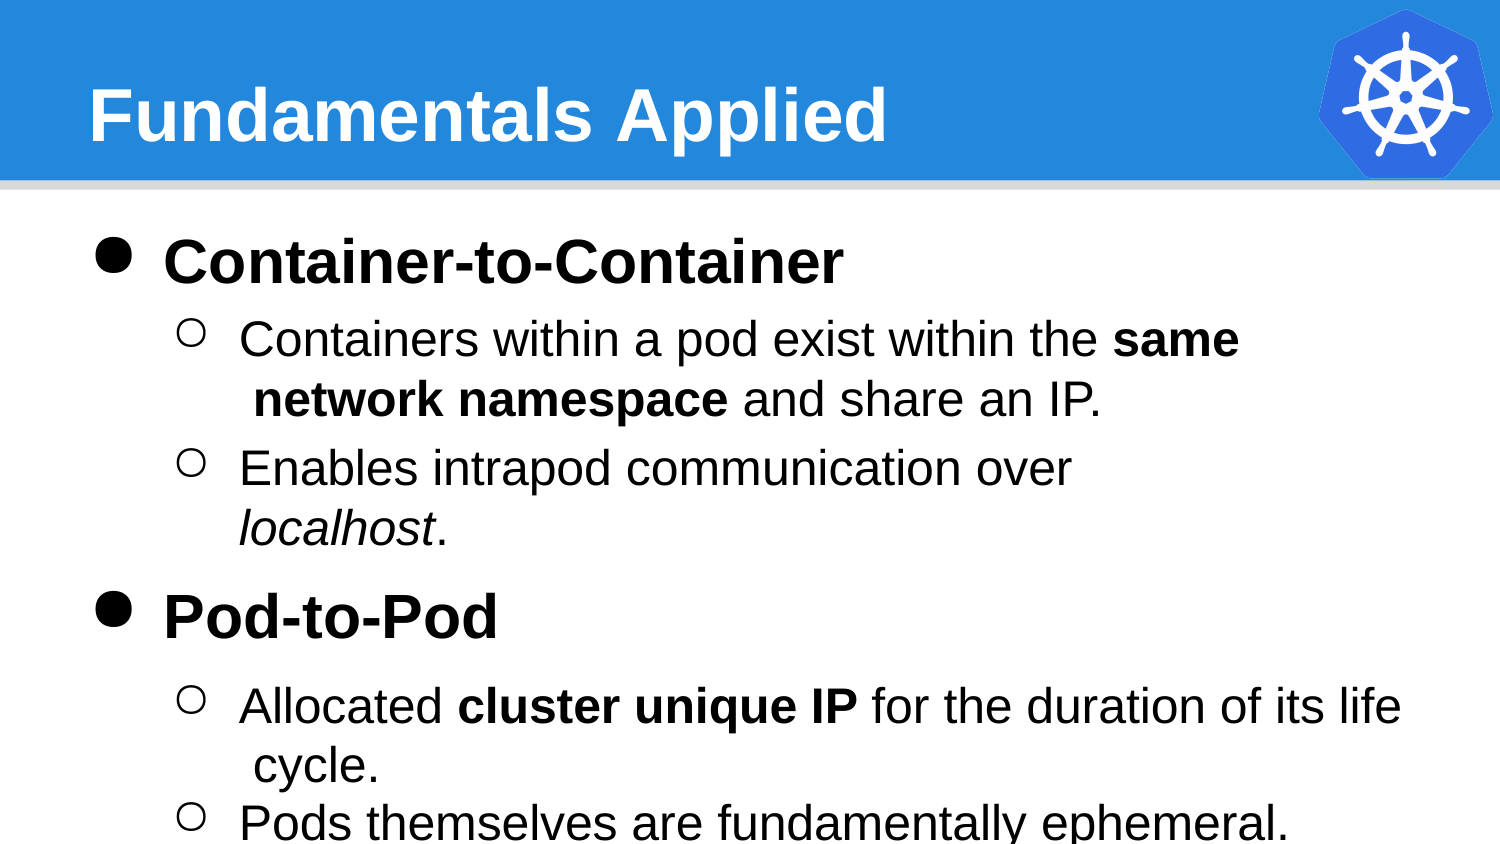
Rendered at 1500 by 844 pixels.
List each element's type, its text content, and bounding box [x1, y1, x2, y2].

text_box Container-to-Container Containers within a pod exist within the same network namespace and share an IP. Enables intrapod communication over localhost. Pod-to-Pod Allocated cluster unique IP for the duration of its life cycle. Pods themselves are fundamentally ephemeral. [86, 205, 1411, 844]
picture [1318, 7, 1494, 182]
title Fundamentals Applied [86, 64, 894, 205]
